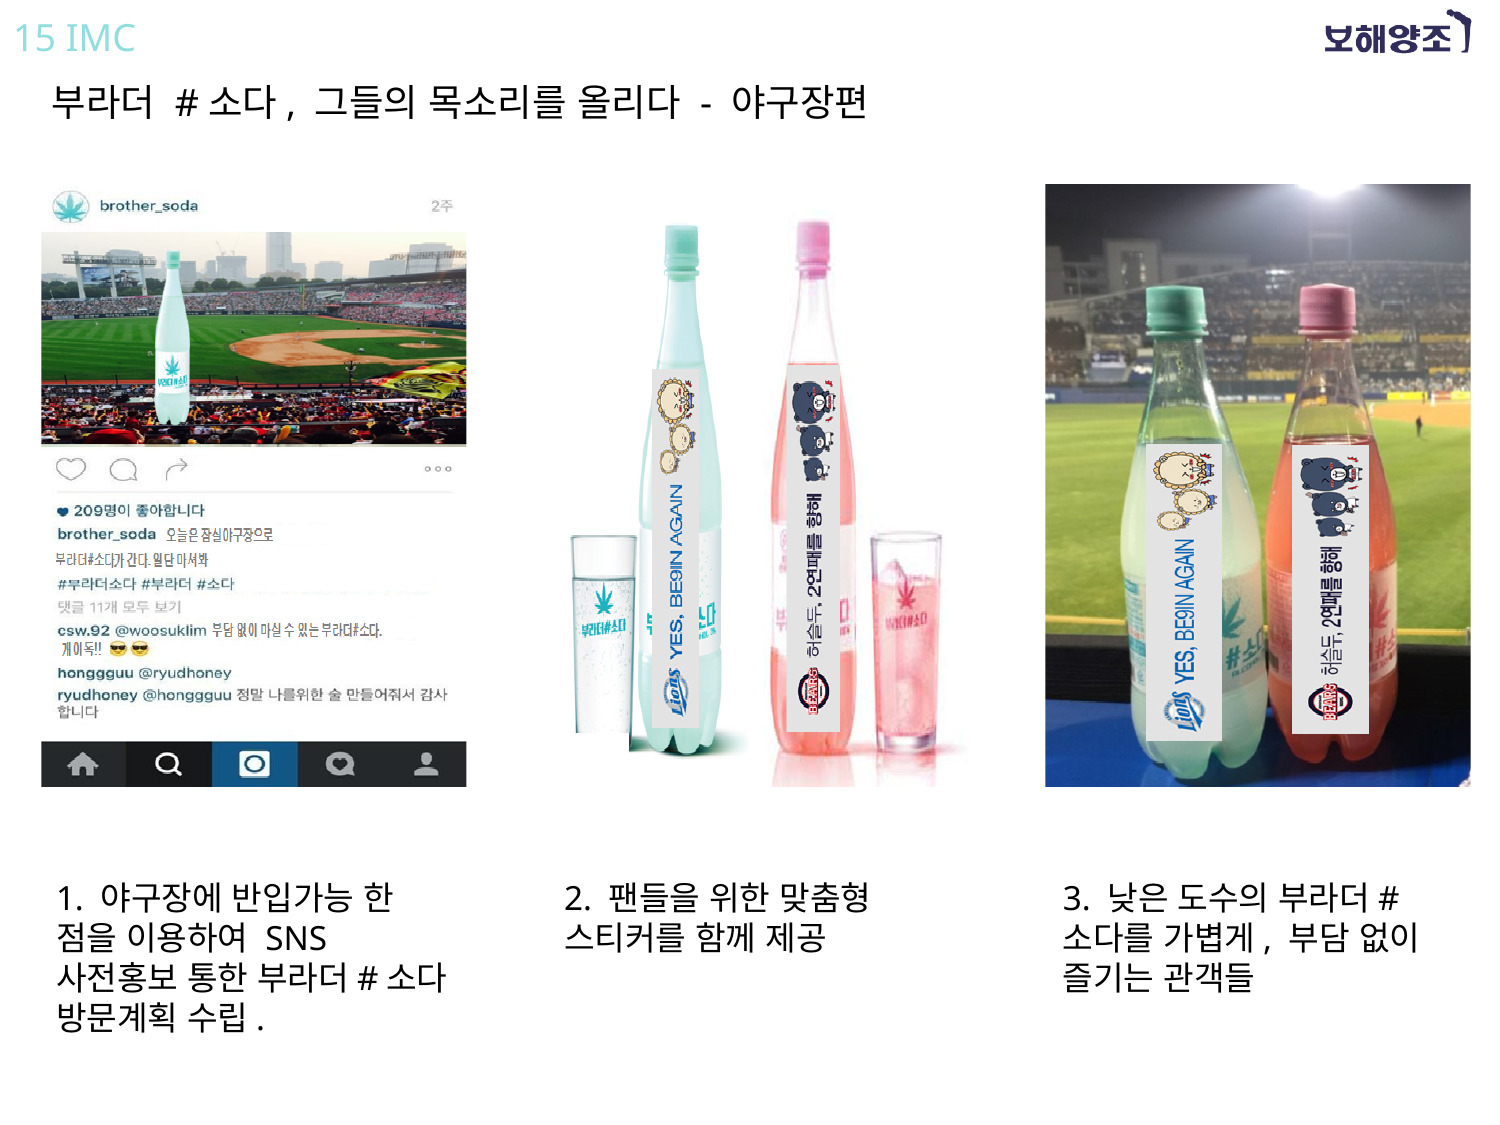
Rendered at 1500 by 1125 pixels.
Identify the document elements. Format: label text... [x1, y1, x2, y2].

text_box 부라더 #소다, 그들의 목소리를 올리다 - 야구장편 [17, 71, 884, 131]
picture [1281, 0, 1500, 91]
text_box [1043, 182, 1473, 789]
text_box 15 IMC [0, 6, 161, 66]
text_box 2. 팬들을 위한 맞춤형 스티커를 함께 제공 [549, 870, 975, 965]
text_box 1. 야구장에 반입가능 한 점을 이용하여 SNS사전홍보 통한 부라더#소다 방문계획 수립. [41, 870, 467, 1045]
text_box [541, 182, 971, 789]
text_box [39, 182, 469, 789]
text_box 3. 낮은 도수의 부라더#소다를 가볍게, 부담 없이 즐기는 관객들 [1048, 870, 1474, 1005]
